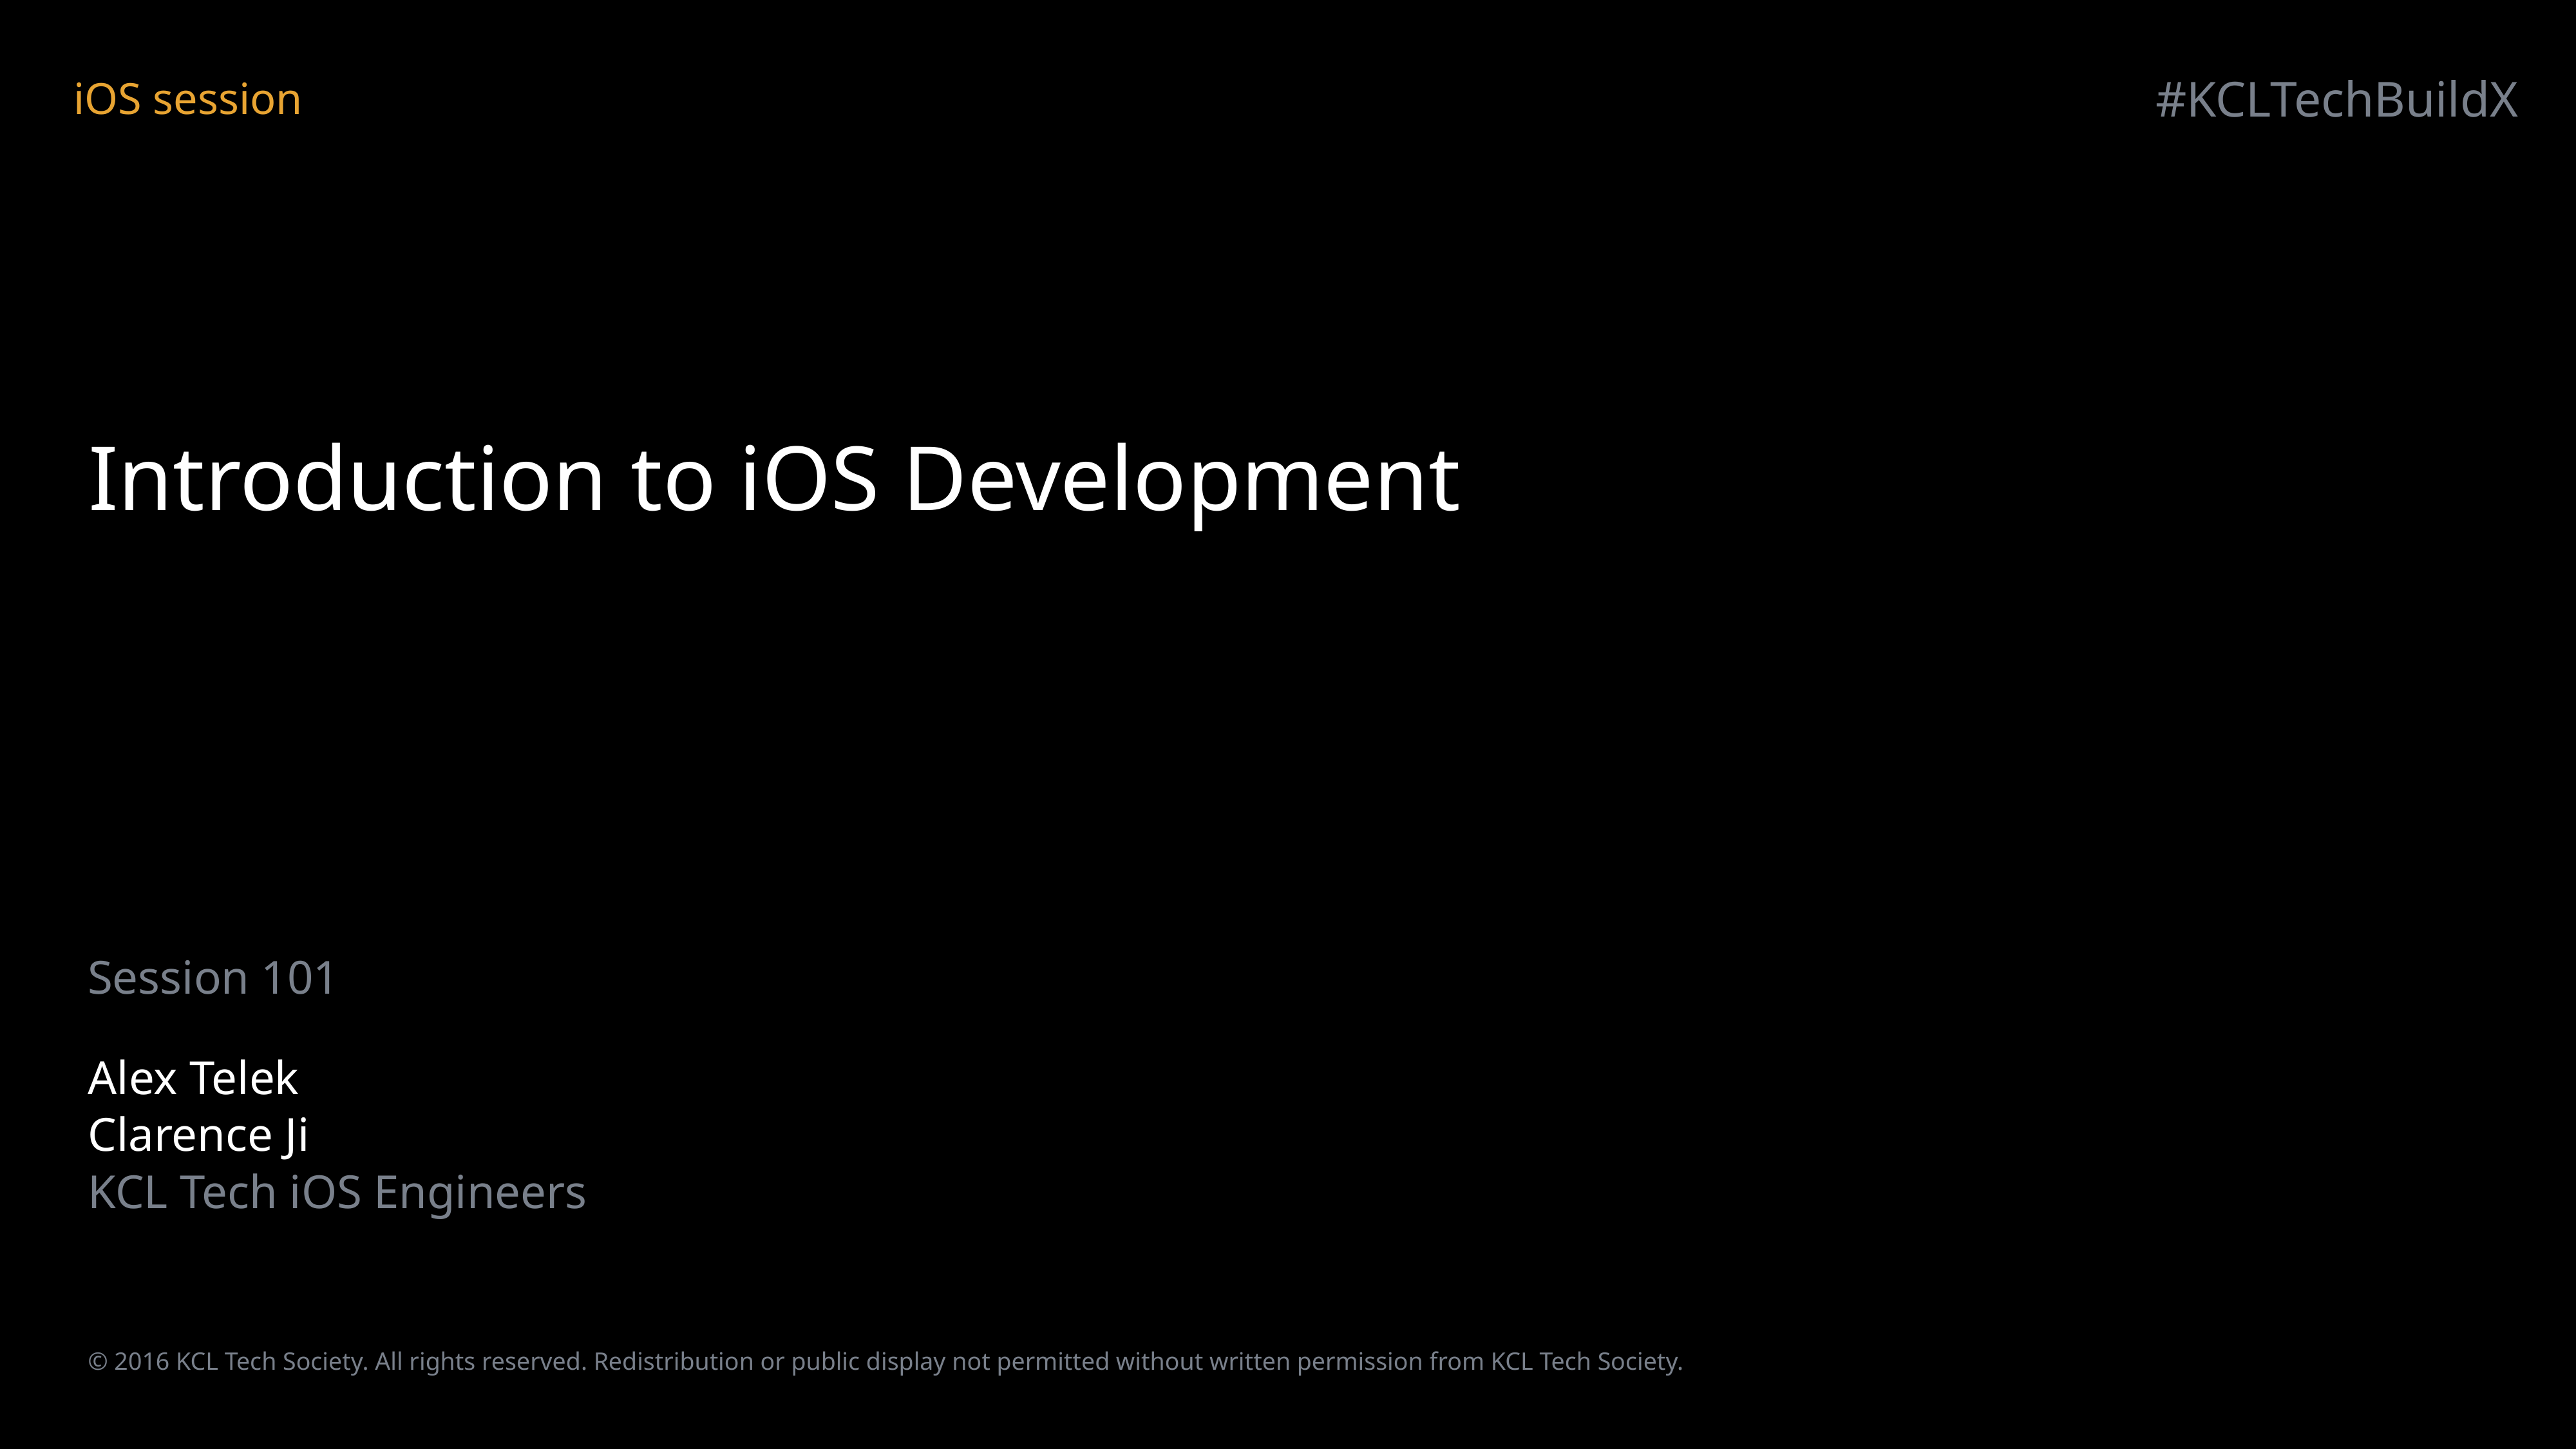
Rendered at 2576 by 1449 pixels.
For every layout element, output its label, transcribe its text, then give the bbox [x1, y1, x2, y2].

text_box KCL Tech iOS Engineers [80, 1155, 625, 1226]
text_box Clarence Ji [80, 1098, 401, 1168]
text_box © 2016 KCL Tech Society. All rights reserved. Redistribution or public display not permitted without written permission from KCL Tech Society. [80, 1338, 1776, 1383]
text_box Alex Telek [80, 1041, 401, 1098]
title Introduction to iOS Development [80, 403, 1636, 536]
text_box Session 101 [80, 940, 401, 1011]
text_box #KCLTechBuildX [2148, 61, 2526, 134]
text_box iOS session [66, 64, 311, 131]
